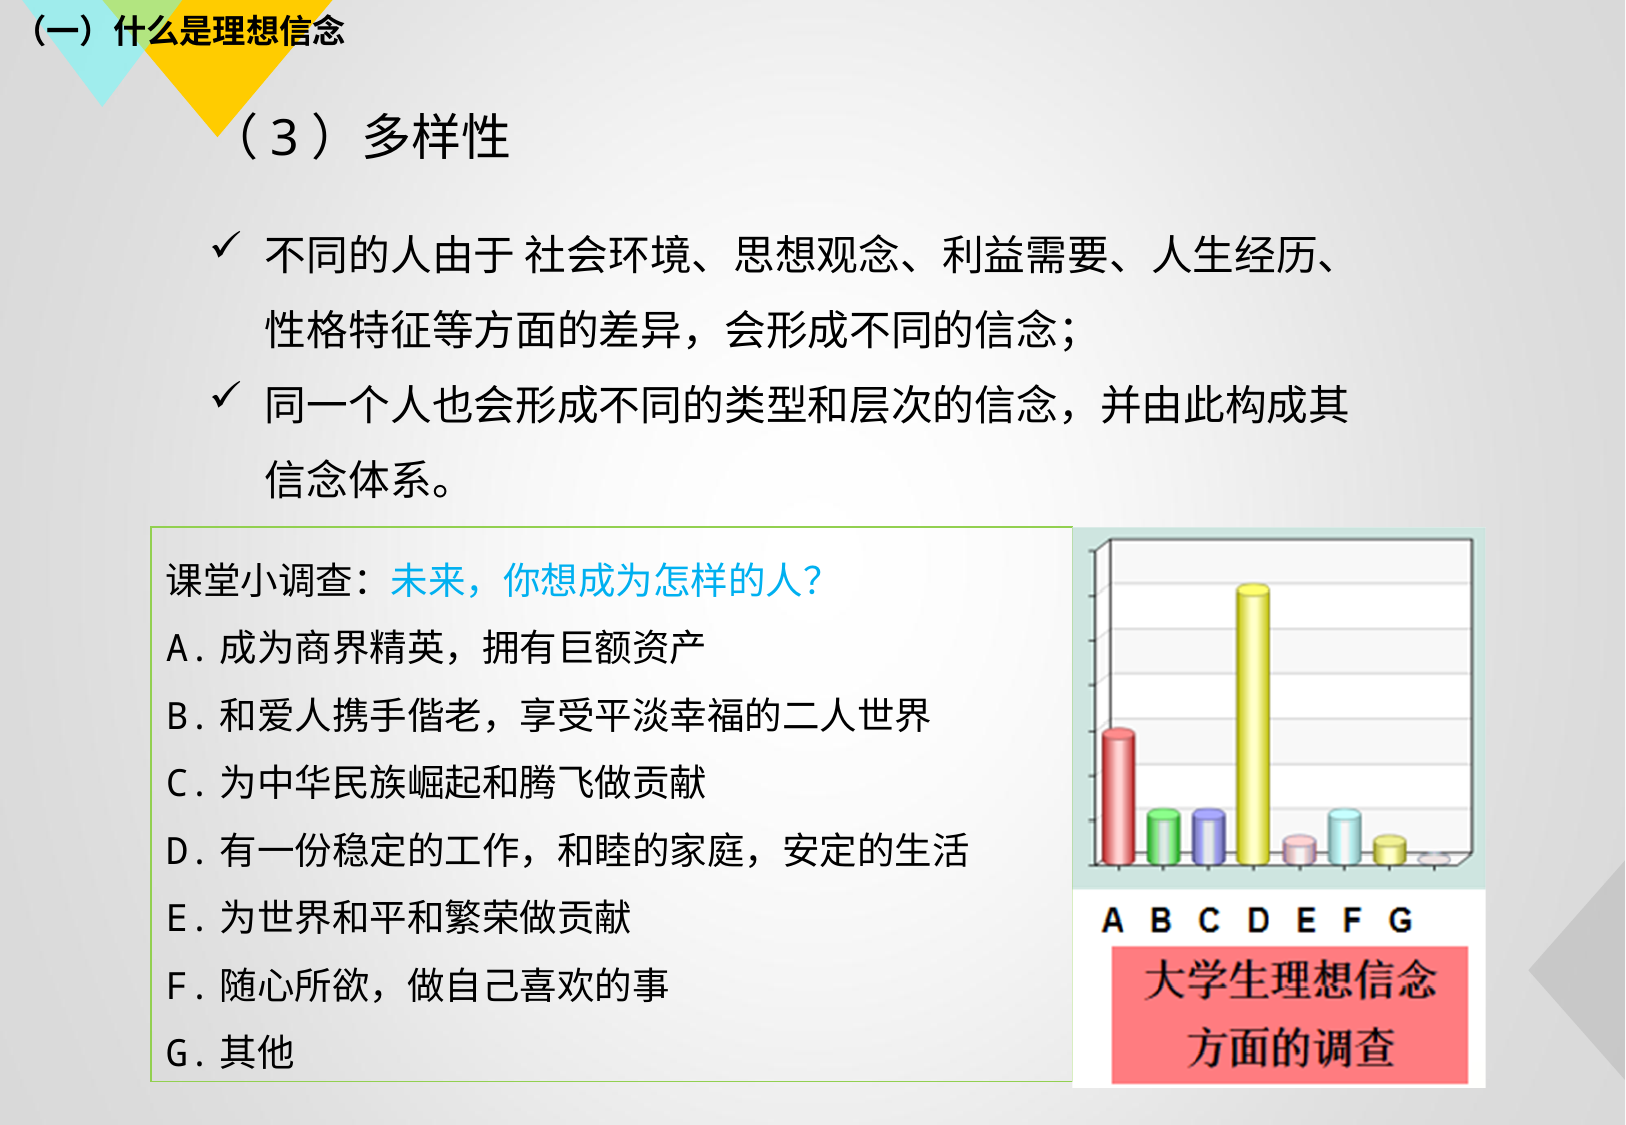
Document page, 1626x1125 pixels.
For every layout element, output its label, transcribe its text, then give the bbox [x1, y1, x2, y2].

text_box 不同的人由于 社会环境、思想观念、利益需要、人生经历、性格特征等方面的差异，会形成不同的信念； 同一个人也会形成不同的类型和层次的信念，并由此构成其信念体系。 [193, 196, 1399, 512]
text_box 课堂小调查：未来，你想成为怎样的人？ A.成为商界精英，拥有巨额资产 B.和爱人携手偕老，享受平淡幸福的二人世界 C.为中华民族崛起和腾飞做贡献 D.有一份稳定的工作，和睦的家庭，安定的生活 E.为世界和平和繁荣做贡献 F.随心所欲，做自己喜欢的事 G.其他 [151, 527, 1070, 1082]
text_box （一）什么是理想信念 [1, 0, 687, 59]
text_box （3）多样性 [193, 98, 938, 174]
picture [0, 0, 1626, 1125]
